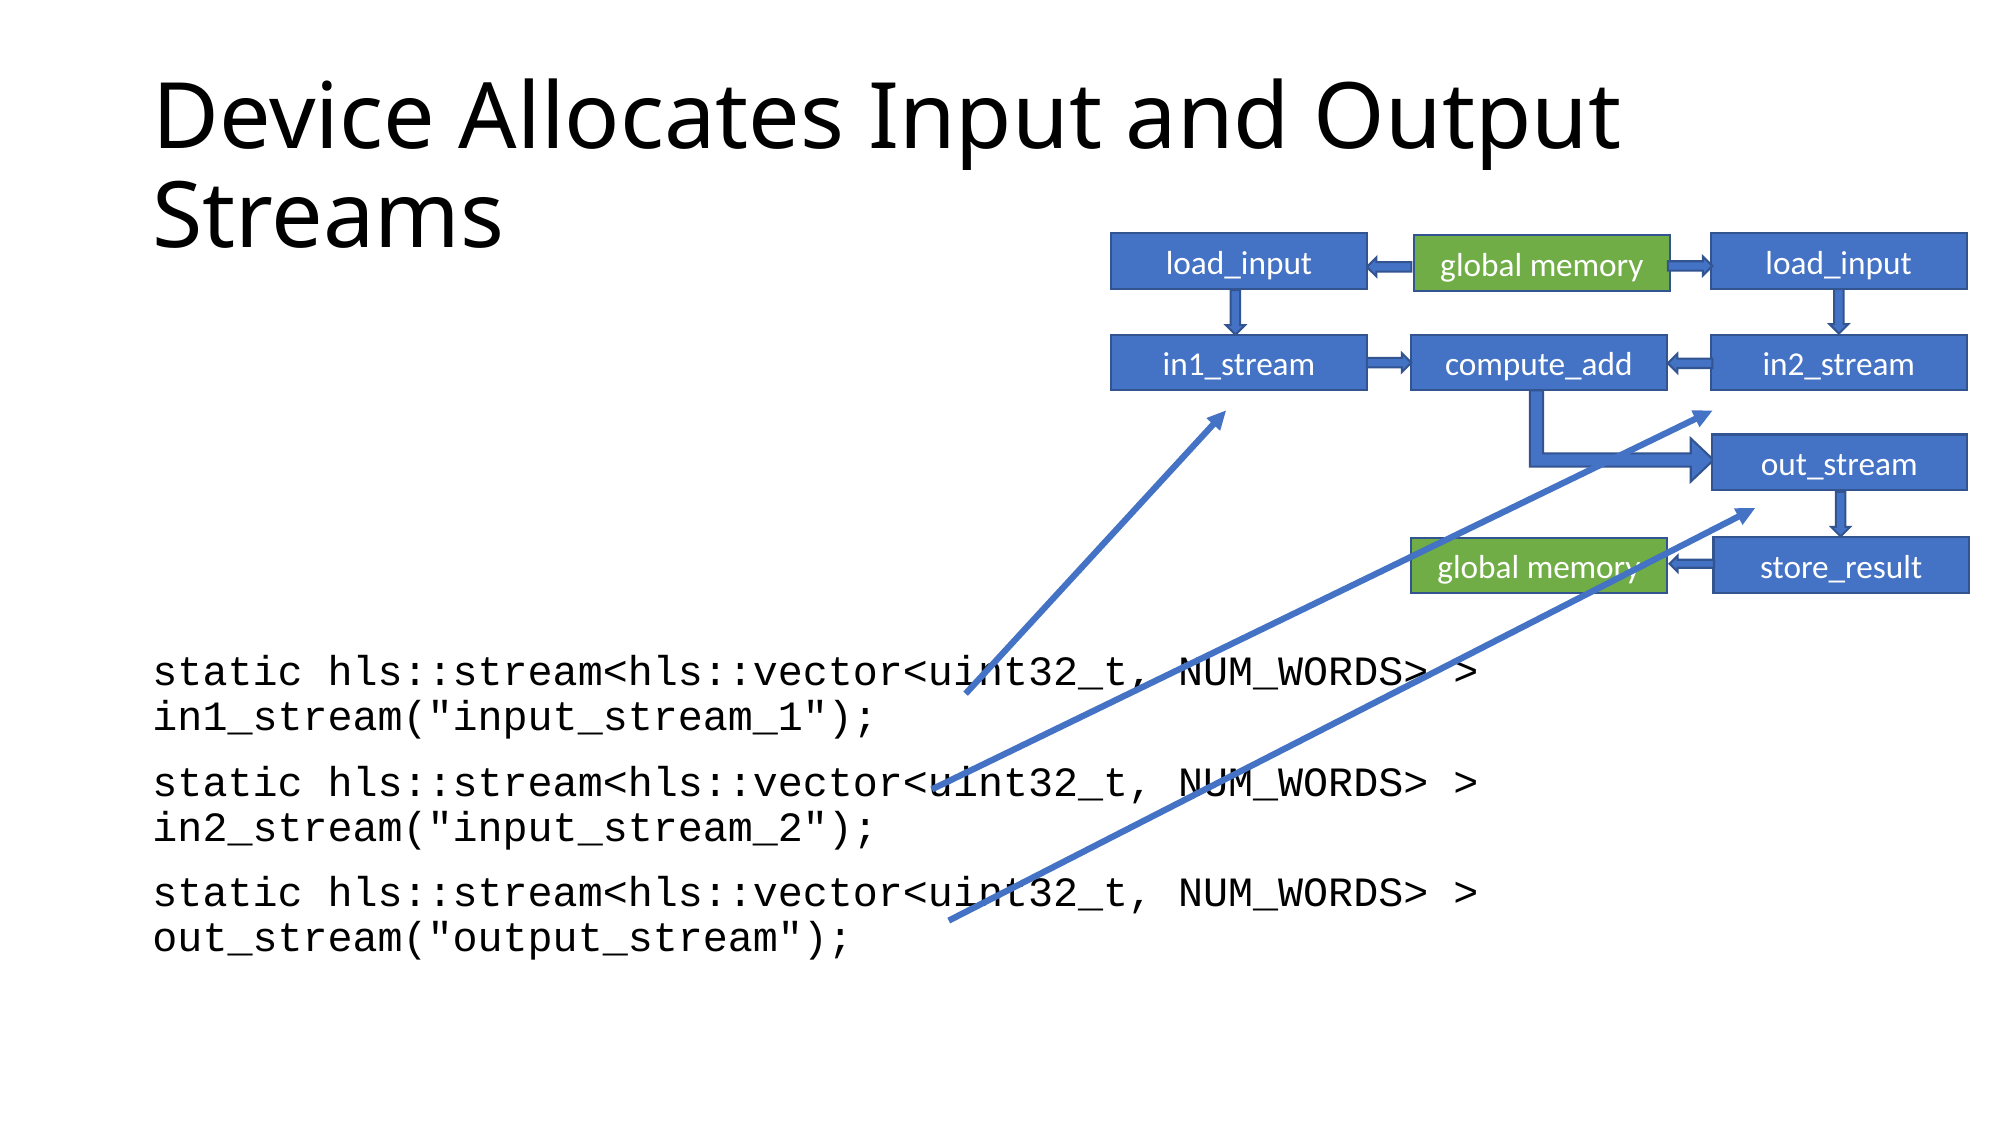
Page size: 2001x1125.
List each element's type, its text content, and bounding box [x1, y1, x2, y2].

title Device Allocates Input and Output Streams [137, 59, 1863, 278]
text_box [1111, 233, 1969, 594]
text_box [931, 410, 1713, 790]
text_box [948, 508, 1756, 921]
list static hls::stream<hls::vector<uint32_t, NUM_WORDS> > in1_stream("input_stream_1"); static hls::stream<hls::vector<uint32_t, NUM_WORDS> > in2_stream("input_stream_2"); static hls::stream<hls::vector<uint32_t, NUM_WORDS> > out_stream("output_stream"); [137, 299, 1863, 1014]
